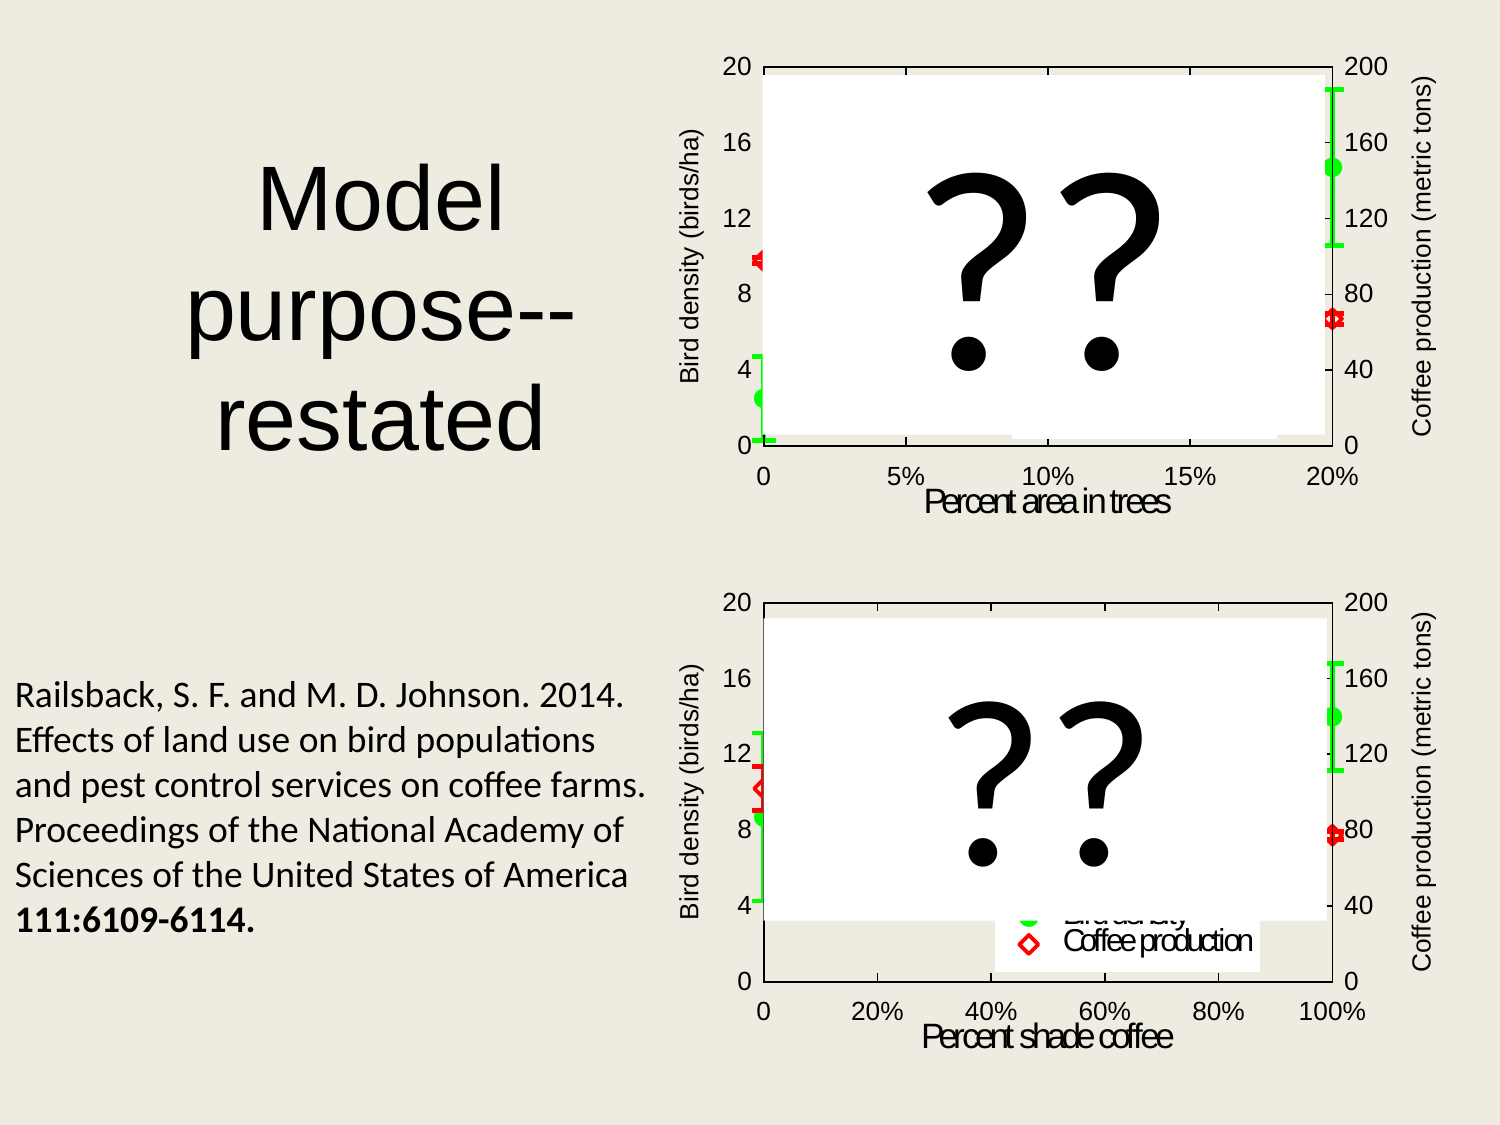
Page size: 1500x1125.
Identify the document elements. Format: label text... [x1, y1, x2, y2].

title Model purpose--restated [75, 45, 688, 563]
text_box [662, 24, 1443, 533]
text_box Railsback, S. F. and M. D. Johnson. 2014. Effects of land use on bird populations and pest control services on coffee farms. Proceedings of the National Academy of Sciences of the United States of America 111:6109-6114. [0, 662, 657, 993]
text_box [662, 560, 1443, 1069]
